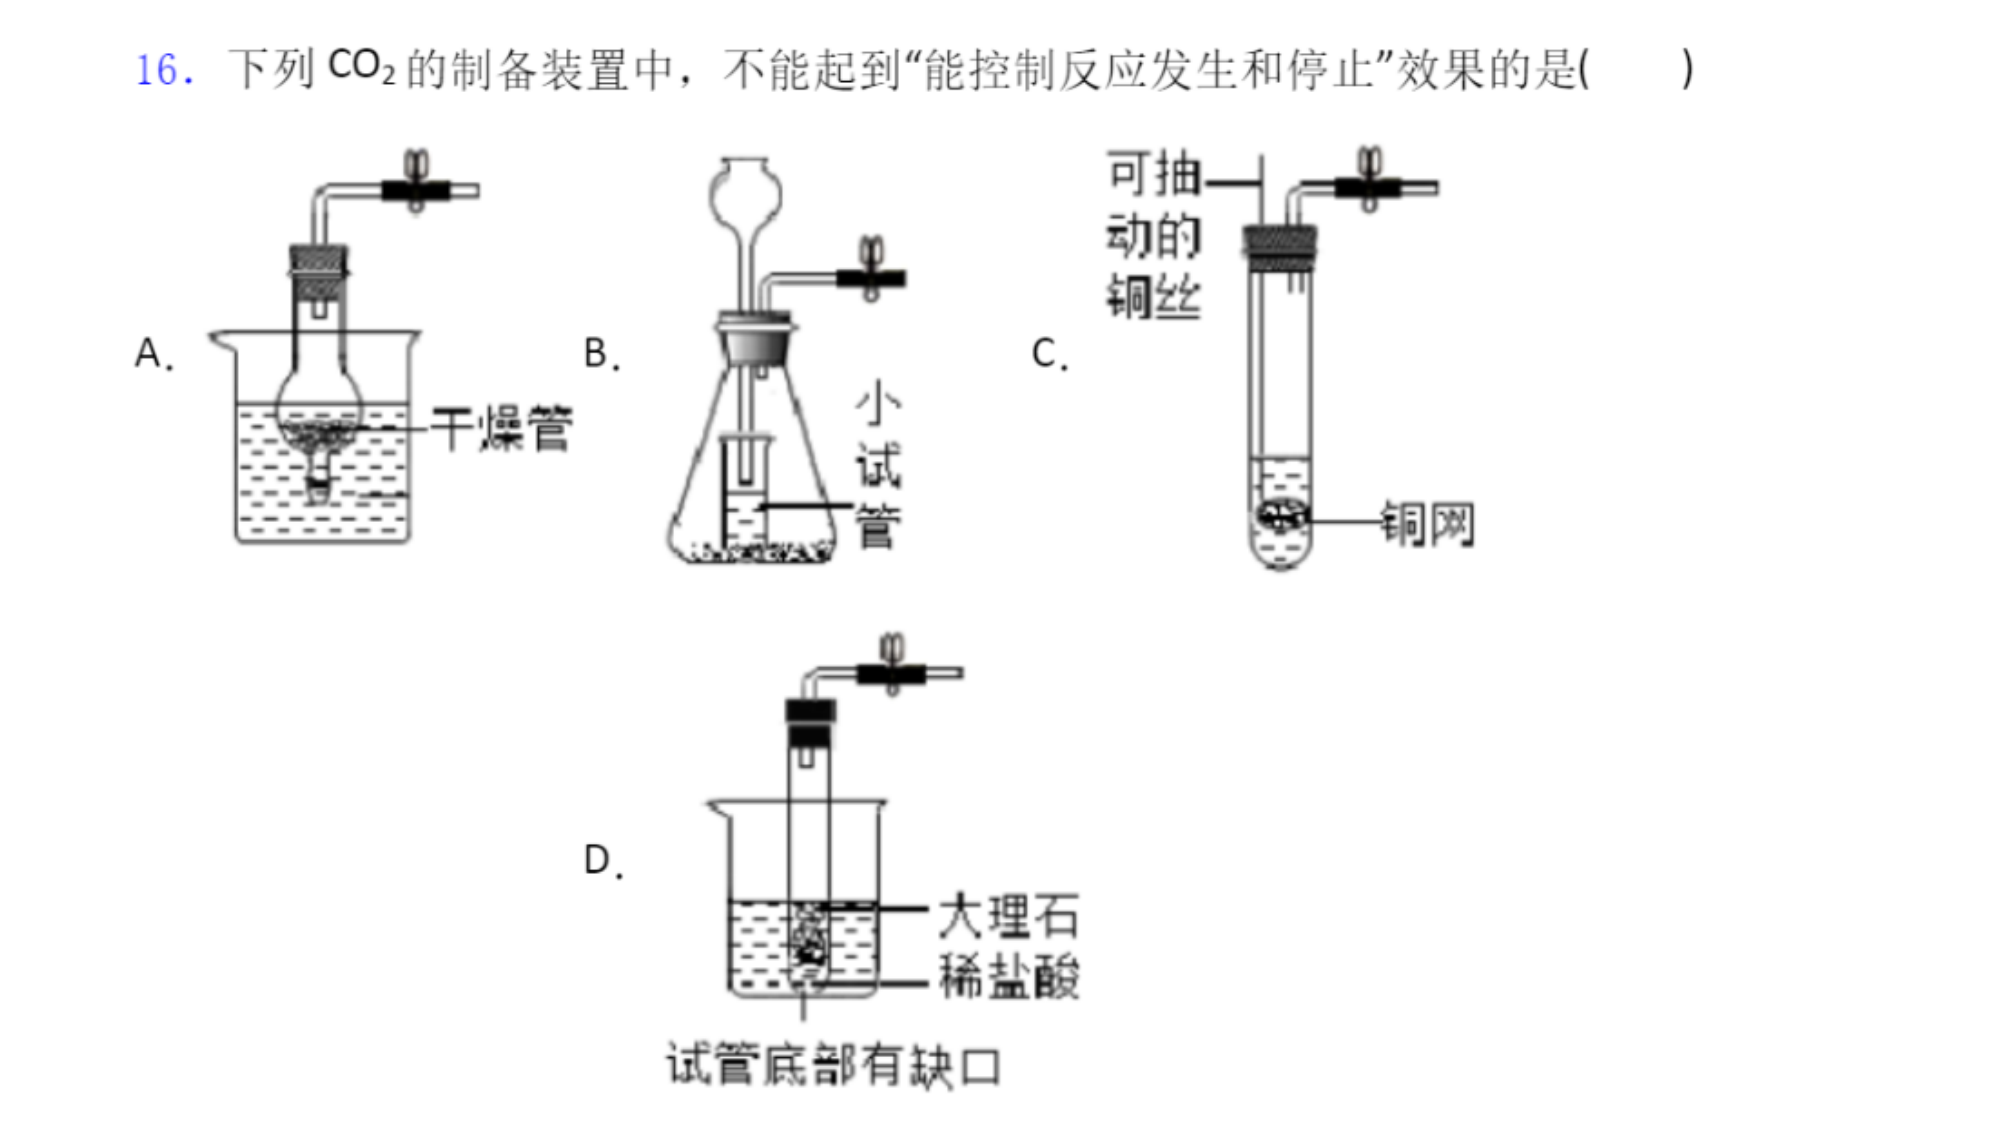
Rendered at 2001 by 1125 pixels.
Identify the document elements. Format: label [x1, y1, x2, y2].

picture [99, 43, 1717, 1106]
